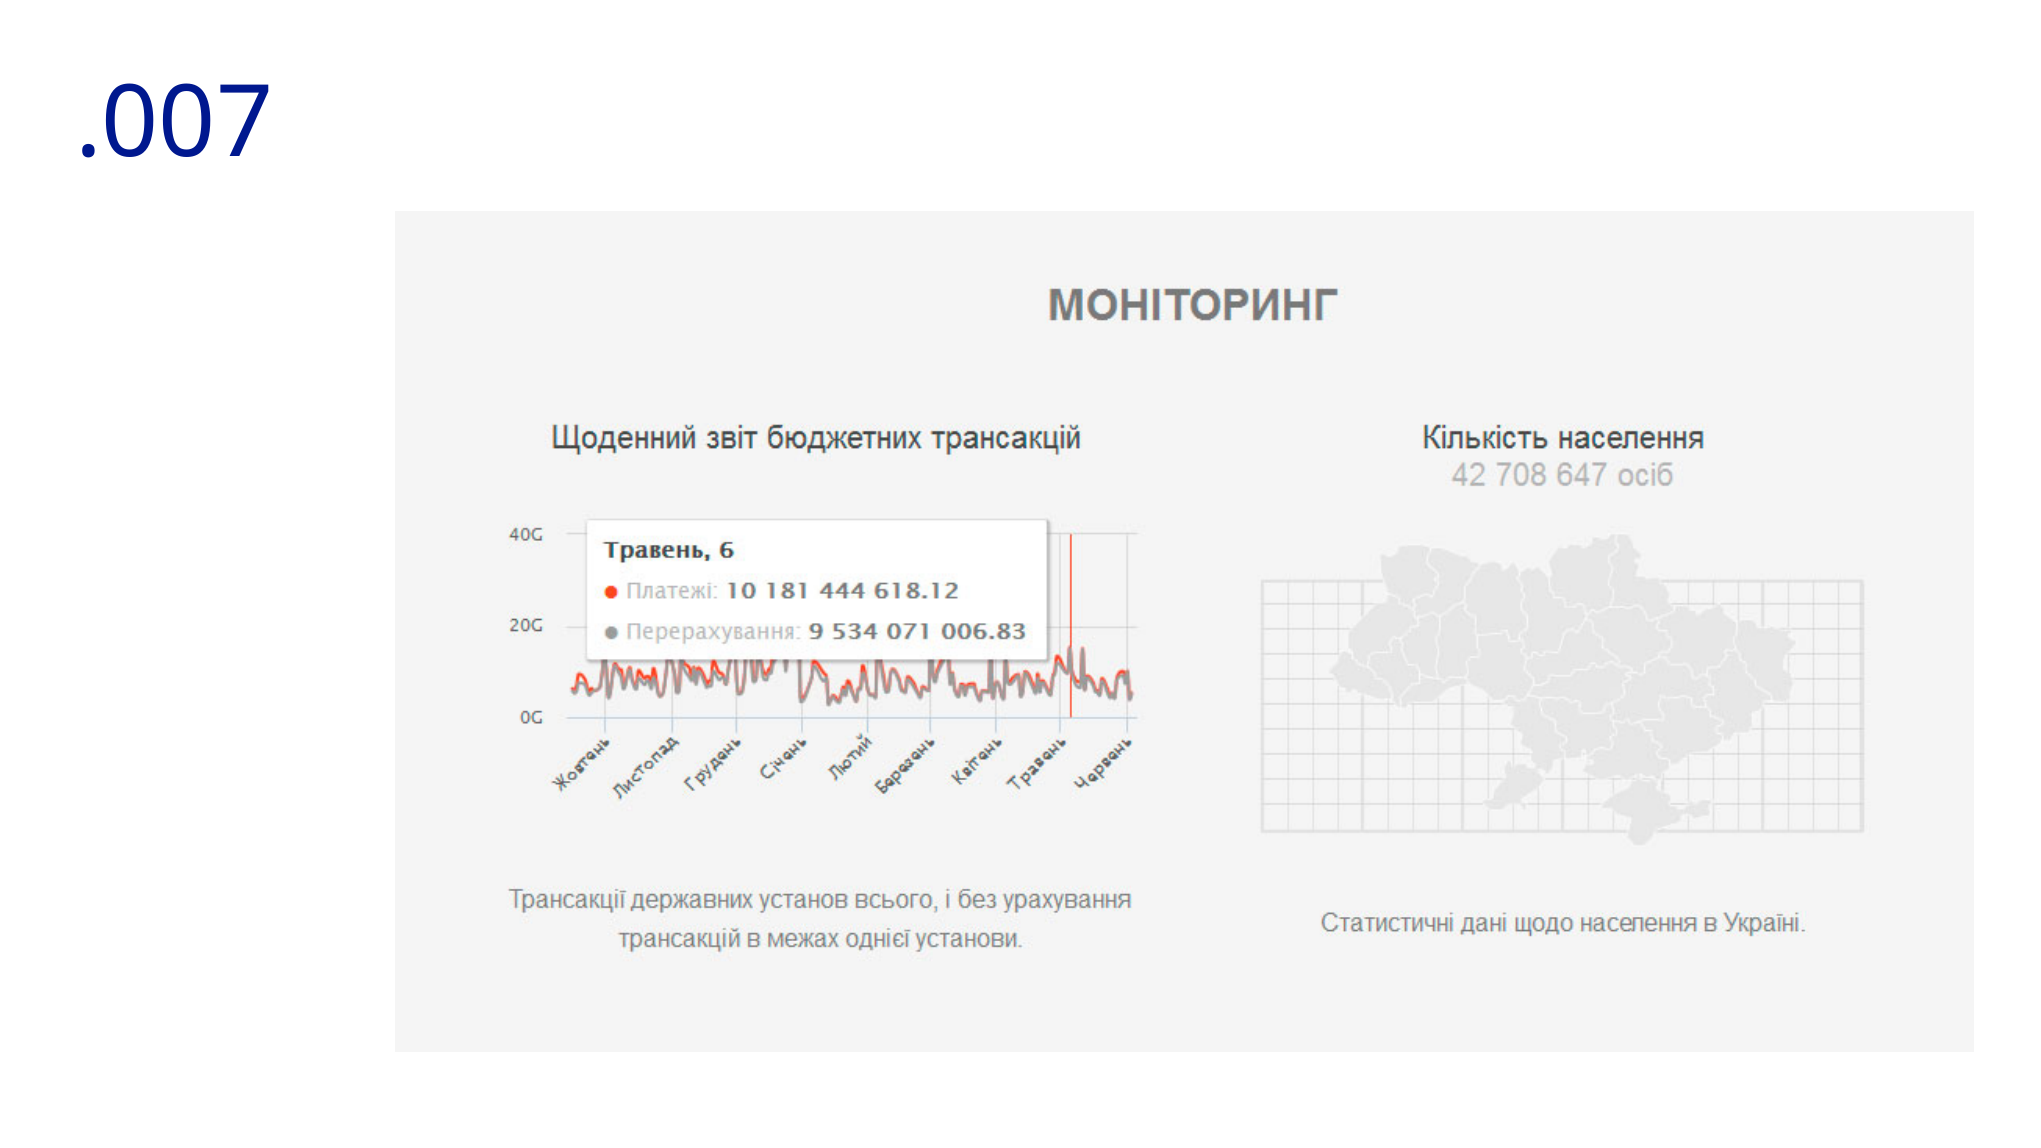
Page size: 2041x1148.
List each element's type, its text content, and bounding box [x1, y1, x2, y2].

picture [394, 210, 1974, 1053]
title .007 [45, 48, 1996, 199]
